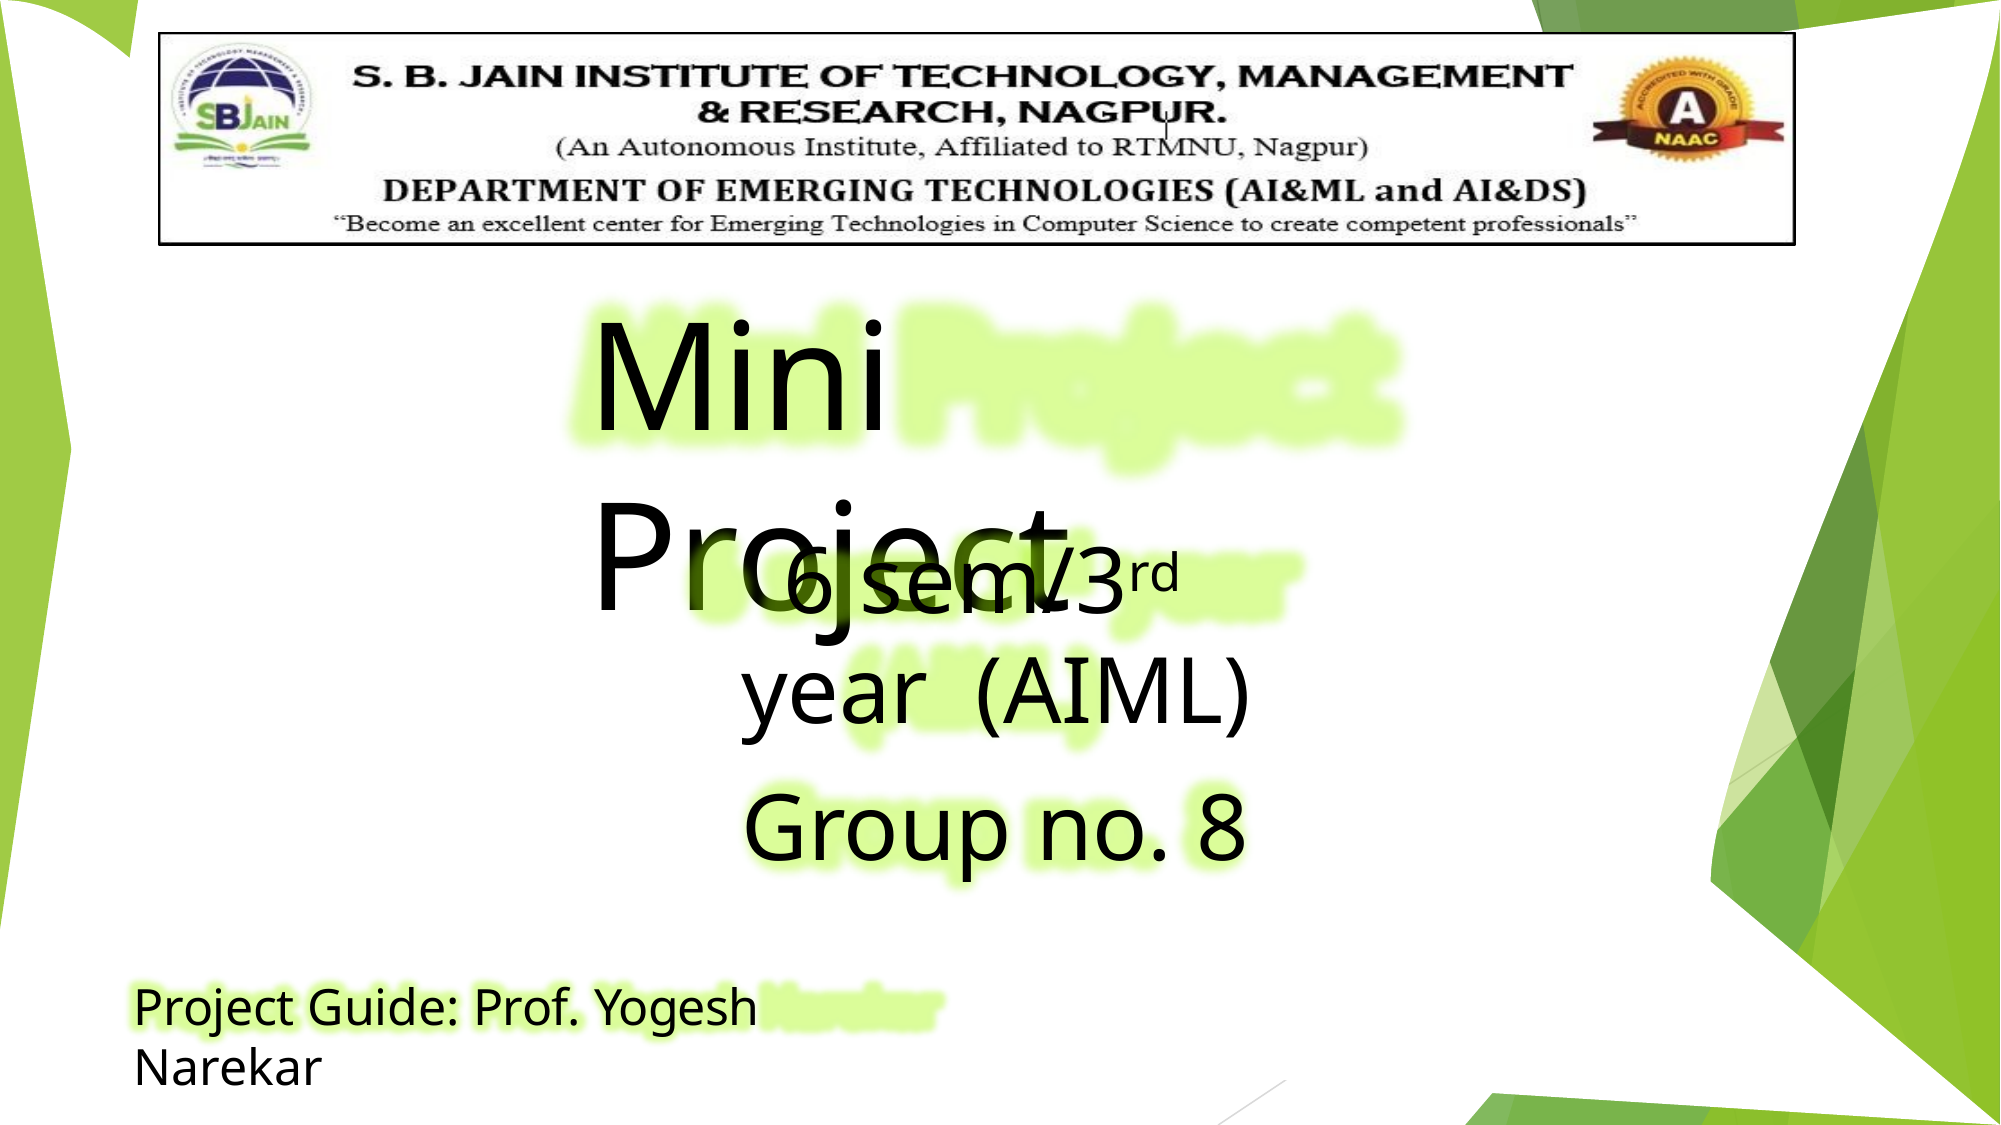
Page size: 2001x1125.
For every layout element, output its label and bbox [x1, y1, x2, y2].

text_box [613, 469, 1404, 962]
text_box [157, 31, 1797, 246]
text_box [0, 0, 2000, 1125]
text_box [85, 943, 987, 1085]
